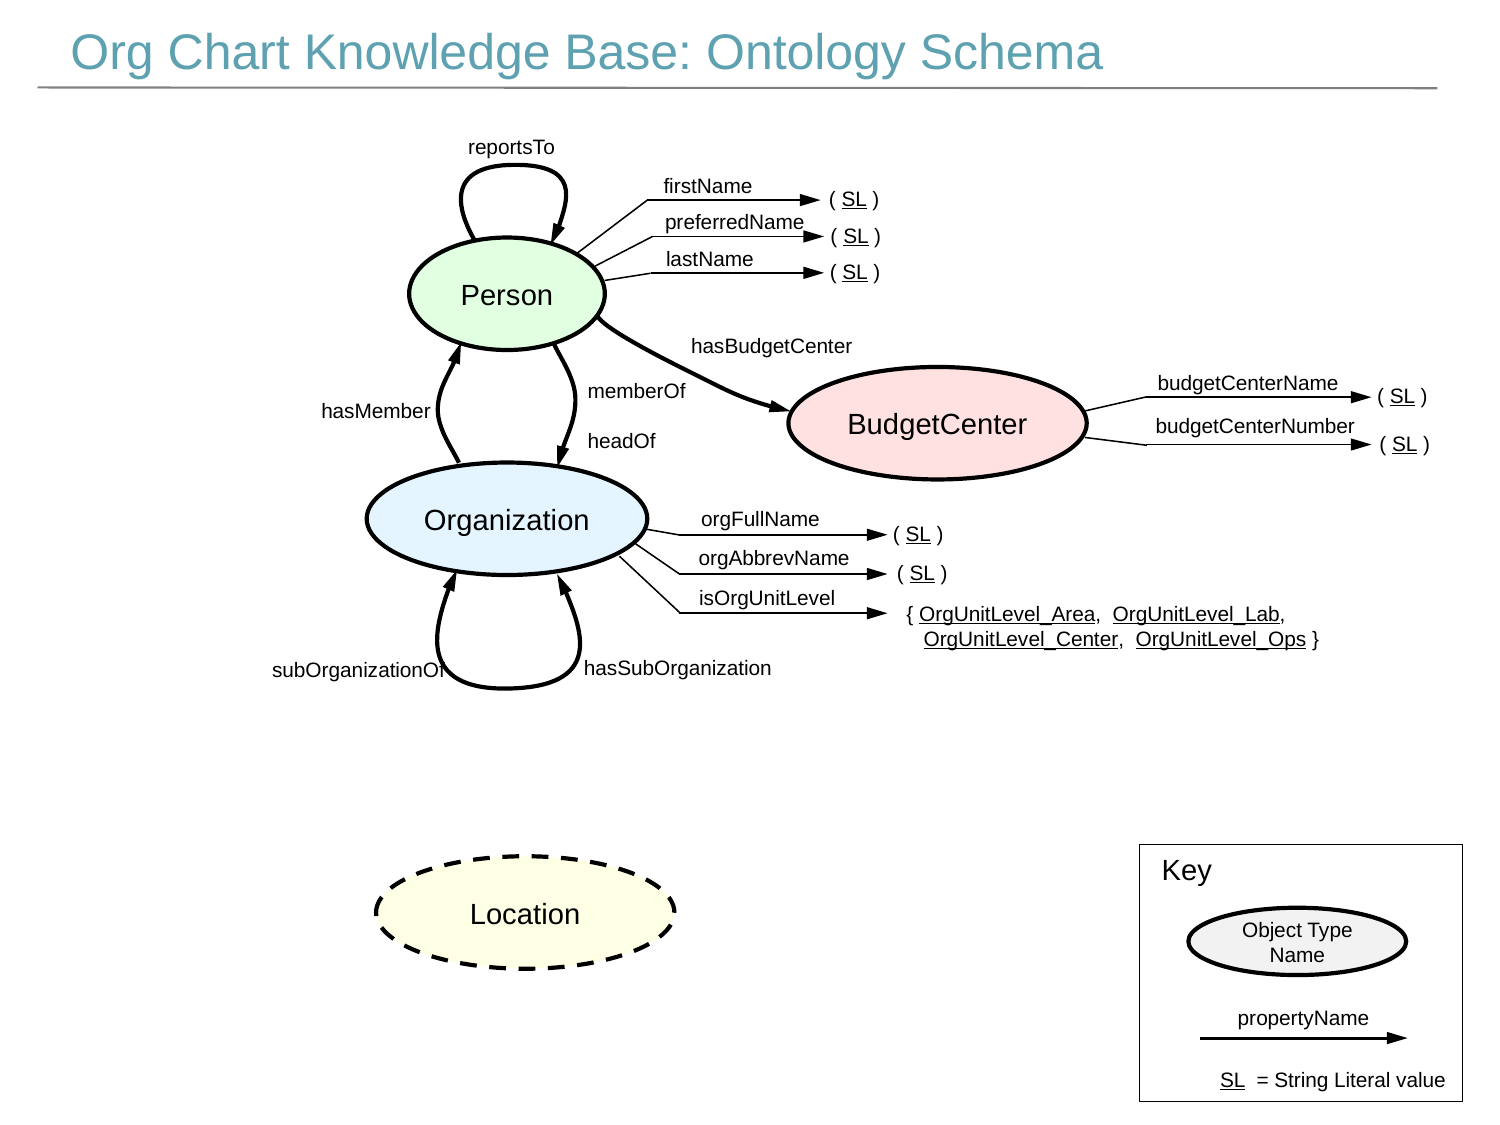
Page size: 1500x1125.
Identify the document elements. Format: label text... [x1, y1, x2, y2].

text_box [619, 555, 681, 614]
text_box [552, 343, 572, 468]
text_box ( SL ) [1362, 375, 1443, 415]
text_box [438, 342, 461, 464]
text_box budgetCenterName [1142, 362, 1354, 396]
text_box { OrgUnitLevel_Area, OrgUnitLevel_Lab, OrgUnitLevel_Center, OrgUnitLevel_Ops } [891, 593, 1335, 658]
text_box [1139, 844, 1463, 1102]
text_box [1084, 437, 1148, 446]
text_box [1084, 396, 1147, 412]
text_box memberOf headOf [572, 369, 701, 460]
text_box isOrgUnitLevel [685, 582, 851, 612]
text_box firstName [648, 164, 768, 199]
text_box [595, 314, 791, 413]
text_box Org Chart Knowledge Base: Ontology Schema [55, 12, 1119, 85]
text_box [1147, 398, 1354, 403]
text_box preferredName [652, 209, 815, 235]
text_box ( SL ) [815, 215, 897, 255]
text_box BudgetCenter [786, 364, 1089, 482]
text_box orgFullName [686, 498, 835, 534]
text_box Location [373, 854, 677, 971]
text_box lastName [657, 245, 769, 271]
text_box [644, 528, 680, 536]
text_box ( SL ) [882, 552, 963, 593]
text_box hasMember [306, 390, 446, 431]
text_box Person [407, 239, 607, 353]
text_box subOrganizationOf [257, 649, 460, 690]
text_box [634, 542, 680, 555]
text_box budgetCenterNumber [1140, 406, 1370, 443]
text_box ( SL ) [878, 513, 959, 554]
text_box orgAbbrevName [683, 543, 865, 573]
text_box Organization [364, 460, 650, 574]
text_box [458, 166, 569, 245]
text_box hasBudgetCenter [676, 325, 868, 366]
text_box lastName [651, 237, 769, 272]
text_box reportsTo [453, 126, 570, 166]
text_box ( SL ) [814, 178, 895, 219]
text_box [650, 202, 813, 210]
text_box [435, 570, 583, 691]
text_box ( SL ) [1364, 423, 1446, 464]
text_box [594, 236, 653, 267]
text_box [575, 199, 648, 255]
text_box hasSubOrganization [569, 646, 787, 687]
text_box ( SL ) [814, 251, 896, 292]
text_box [604, 272, 651, 281]
